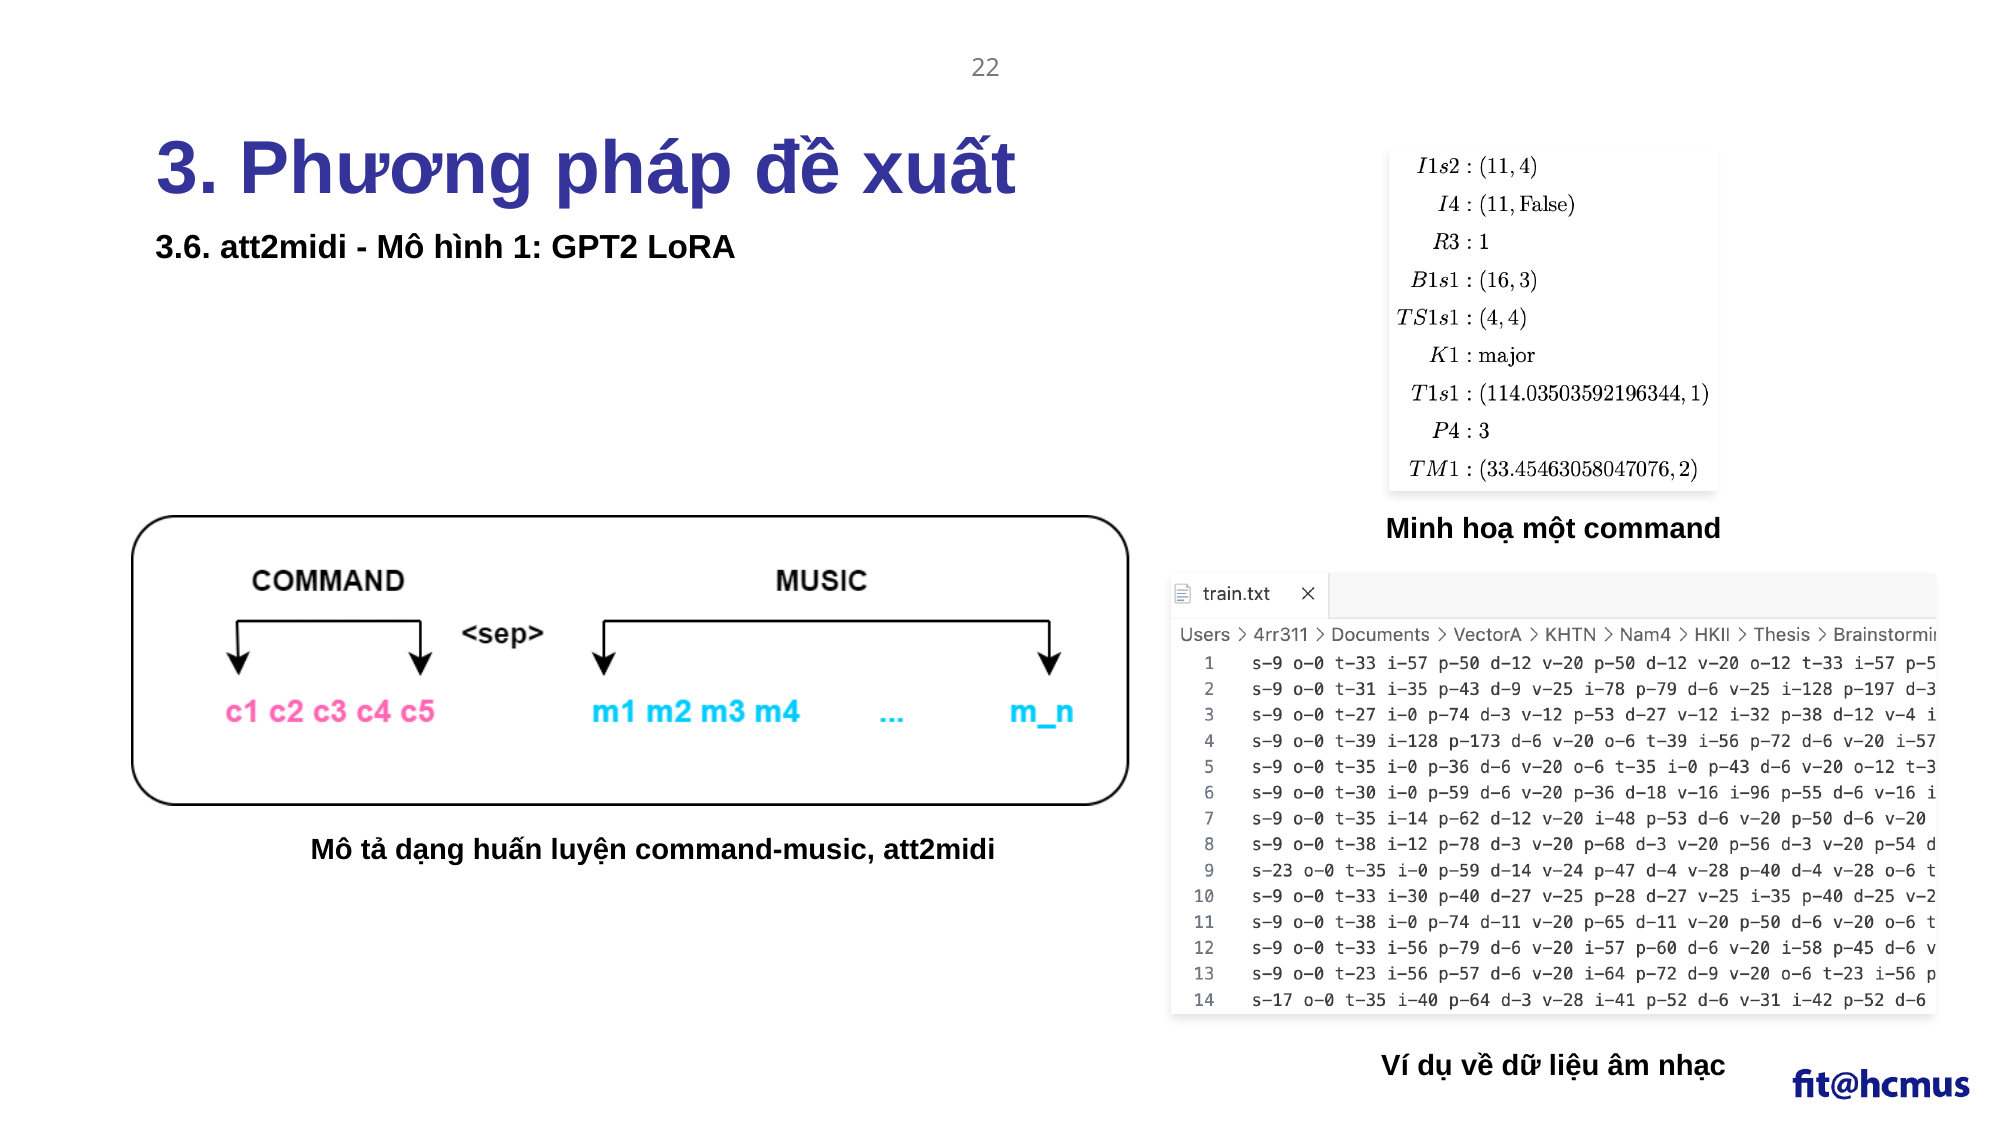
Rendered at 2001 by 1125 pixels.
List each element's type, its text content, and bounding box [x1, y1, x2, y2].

text_box 3. Phương pháp đề xuất [156, 111, 1018, 216]
picture [1783, 1061, 1972, 1106]
slide_number 22 [894, 38, 1000, 99]
text_box 3.6. att2midi - Mô hình 1: GPT2 LoRA [140, 217, 1053, 273]
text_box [1171, 572, 1937, 1084]
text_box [130, 514, 1132, 868]
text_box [1368, 147, 1740, 547]
